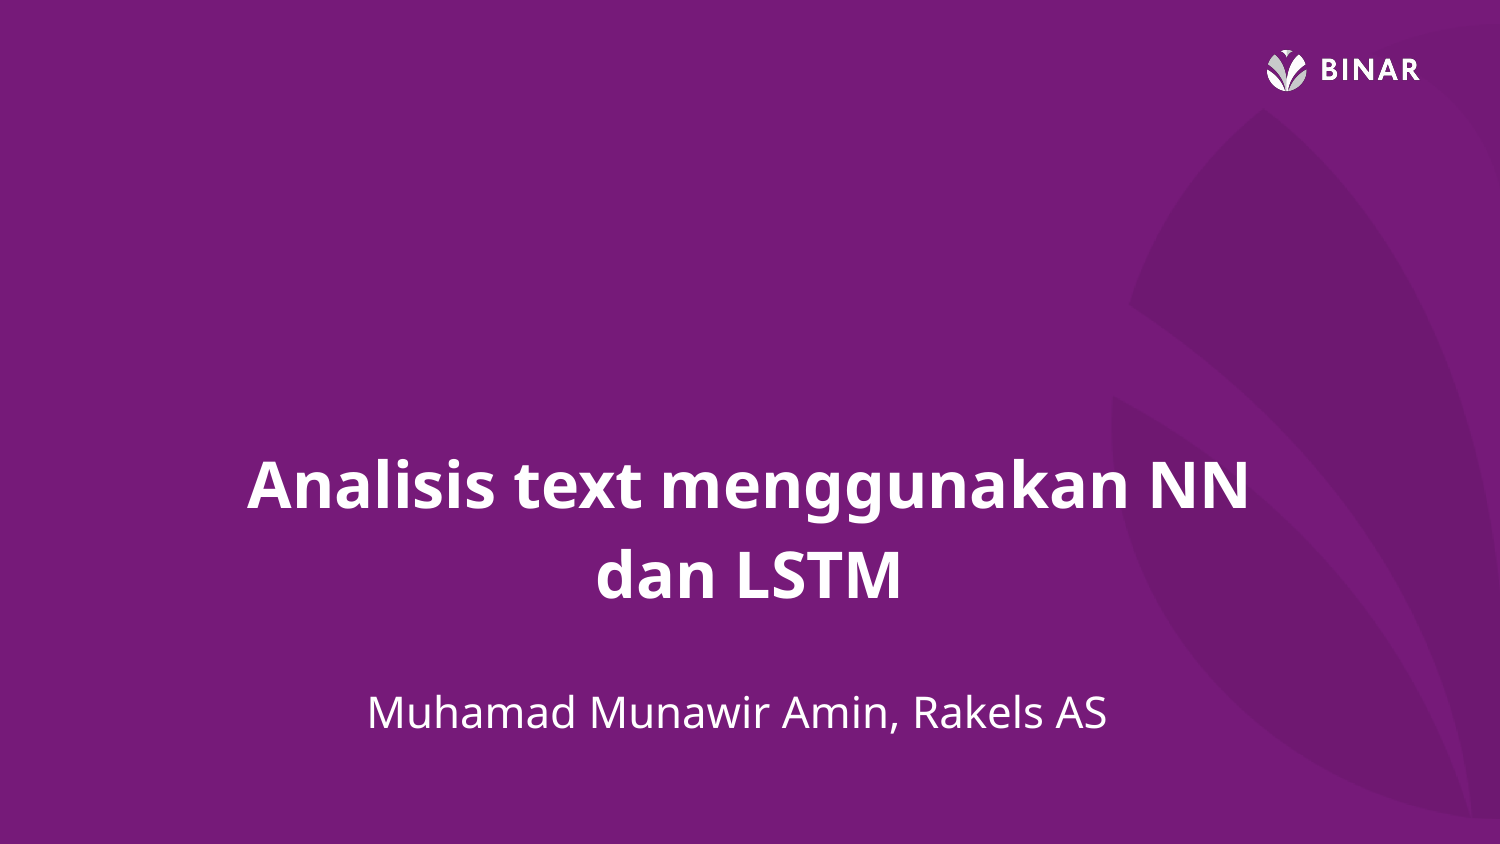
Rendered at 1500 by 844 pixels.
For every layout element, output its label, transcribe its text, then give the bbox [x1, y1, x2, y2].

text_box Analisis text menggunakan NN dan LSTM [223, 460, 1078, 626]
text_box Muhamad Munawir Amin, Rakels AS [150, 657, 1078, 766]
picture [1083, 24, 1500, 819]
